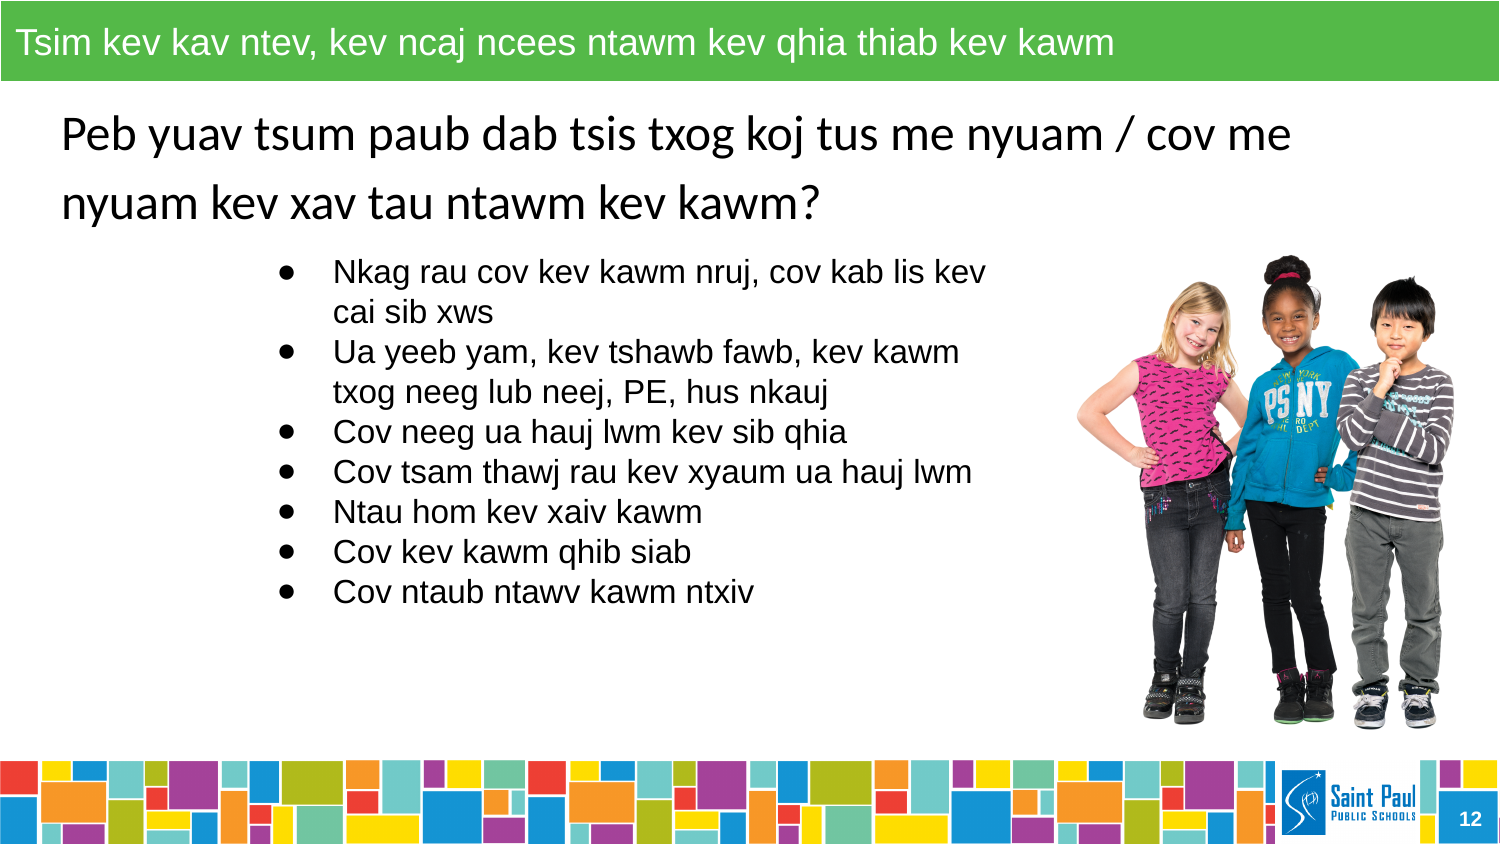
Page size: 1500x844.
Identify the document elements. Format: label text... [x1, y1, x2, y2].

picture [1070, 244, 1461, 730]
picture [0, 760, 525, 844]
picture [1421, 760, 1500, 844]
picture [1055, 760, 1275, 844]
picture [528, 760, 1054, 844]
title Peb yuav tsum paub dab tsis txog koj tus me nyuam / cov me nyuam kev xav tau ntawm kev kawm? [46, 95, 1396, 245]
picture [1281, 760, 1416, 844]
table_header Tsim kev kav ntev, kev ncaj ncees ntawm kev qhia thiab kev kawm [1, 1, 1499, 81]
list Nkag rau cov kev kawm nruj, cov kab lis kev cai sib xws Ua yeeb yam, kev tshawb fawb, kev kawm txog neeg lub neej, PE, hus nkauj Cov neeg ua hauj lwm kev sib qhia Cov tsam thawj rau kev xyaum ua hauj lwm Ntau hom kev xaiv kawm Cov kev kawm qhib siab Cov ntaub ntawv kawm ntxiv [242, 235, 1010, 635]
